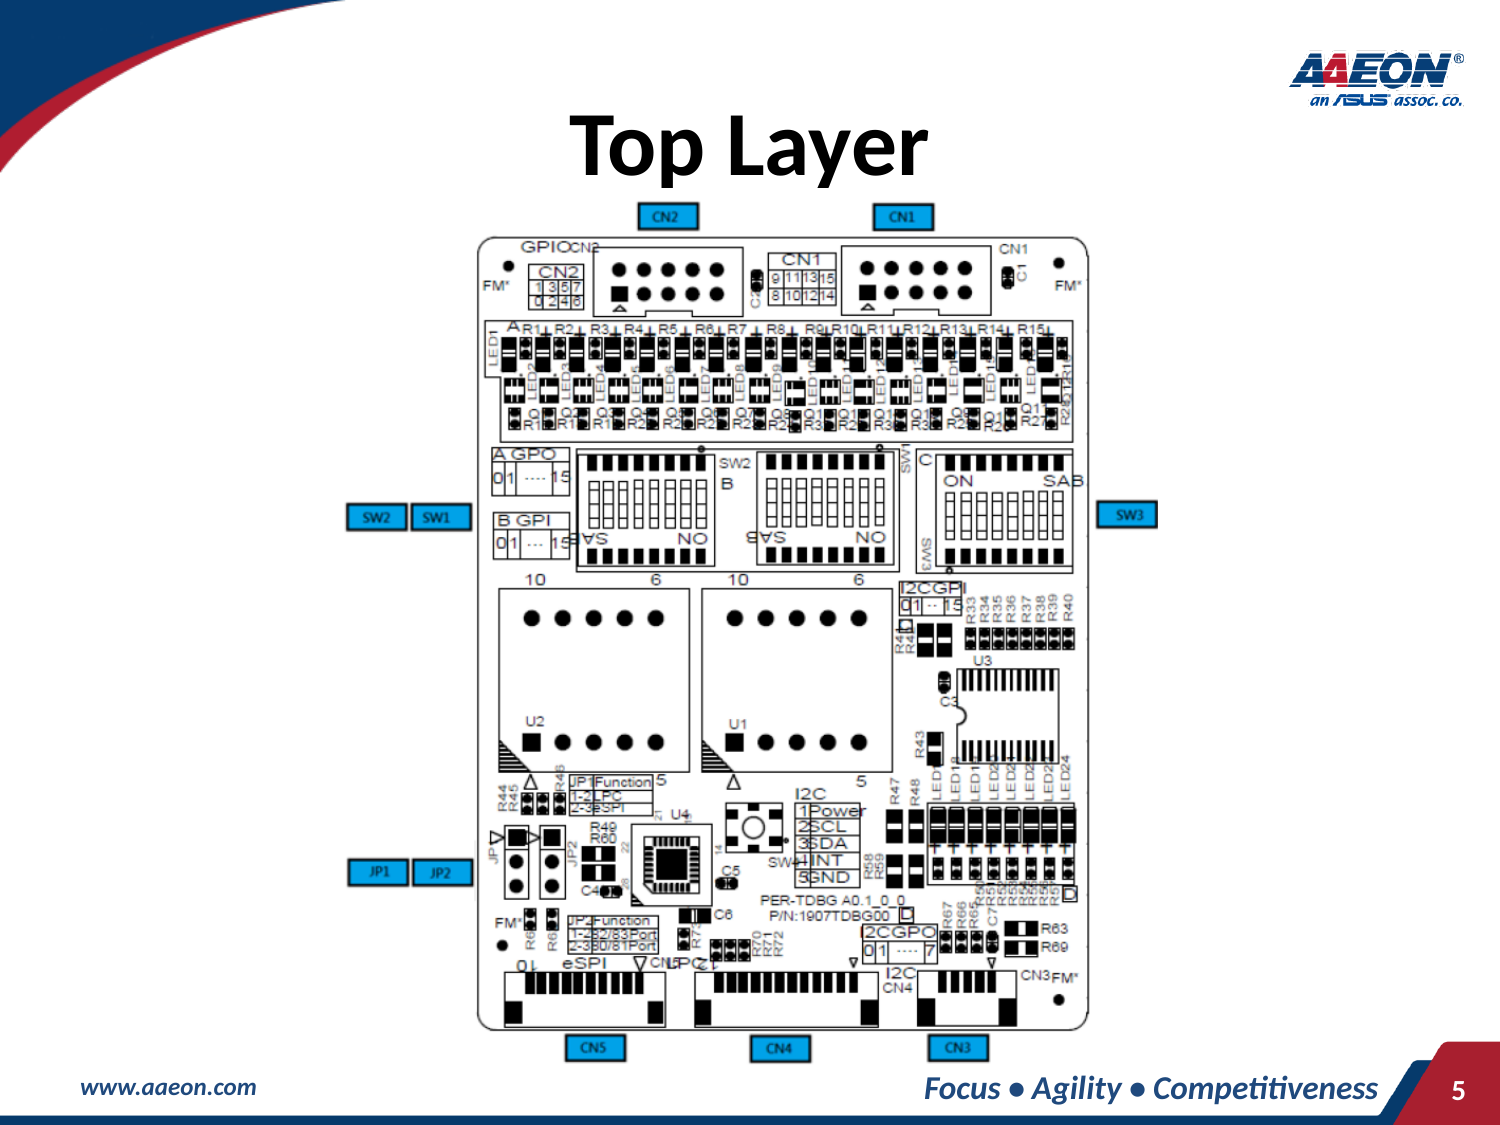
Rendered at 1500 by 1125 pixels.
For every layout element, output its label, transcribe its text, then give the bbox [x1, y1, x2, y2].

title Top Layer [75, 45, 1425, 233]
slide_number 5 [1423, 1058, 1495, 1119]
footer Focus • Agility • Competitiveness [879, 1058, 1424, 1114]
picture [0, 0, 1500, 1125]
